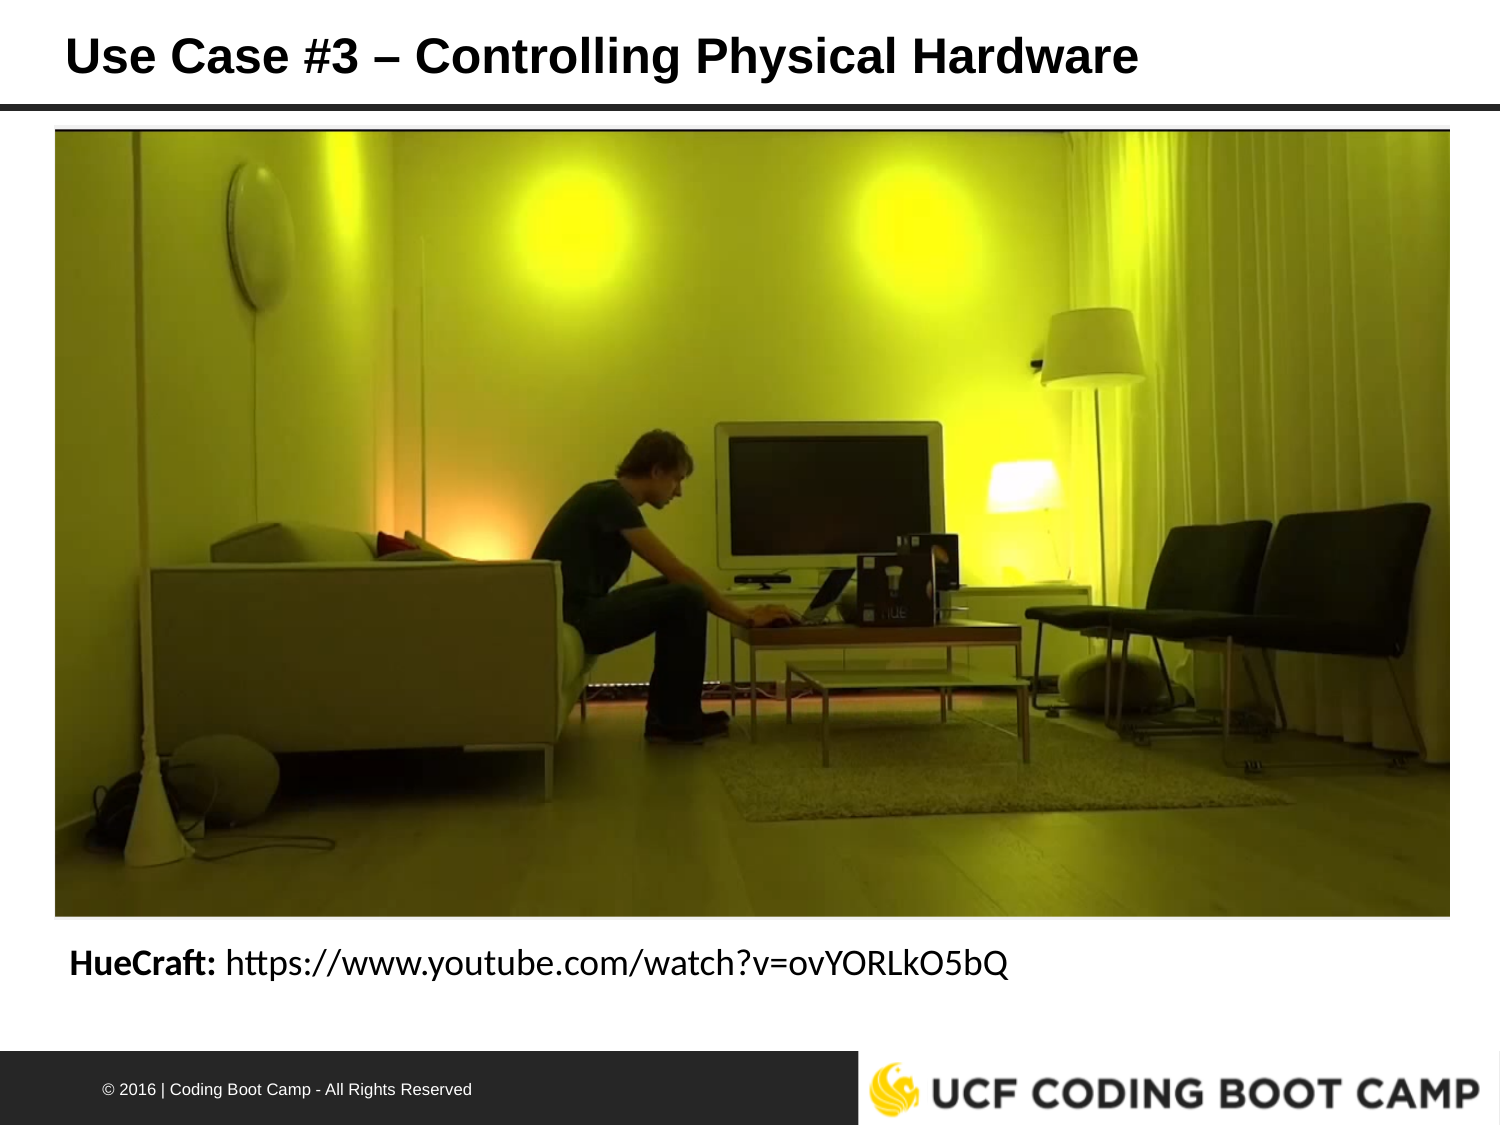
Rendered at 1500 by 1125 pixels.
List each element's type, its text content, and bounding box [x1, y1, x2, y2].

picture [54, 124, 1451, 920]
text_box HueCraft: https://www.youtube.com/watch?v=ovYORLkO5bQ [54, 930, 1450, 990]
title Use Case #3 – Controlling Physical Hardware [50, 0, 1213, 108]
picture [858, 1051, 1500, 1125]
